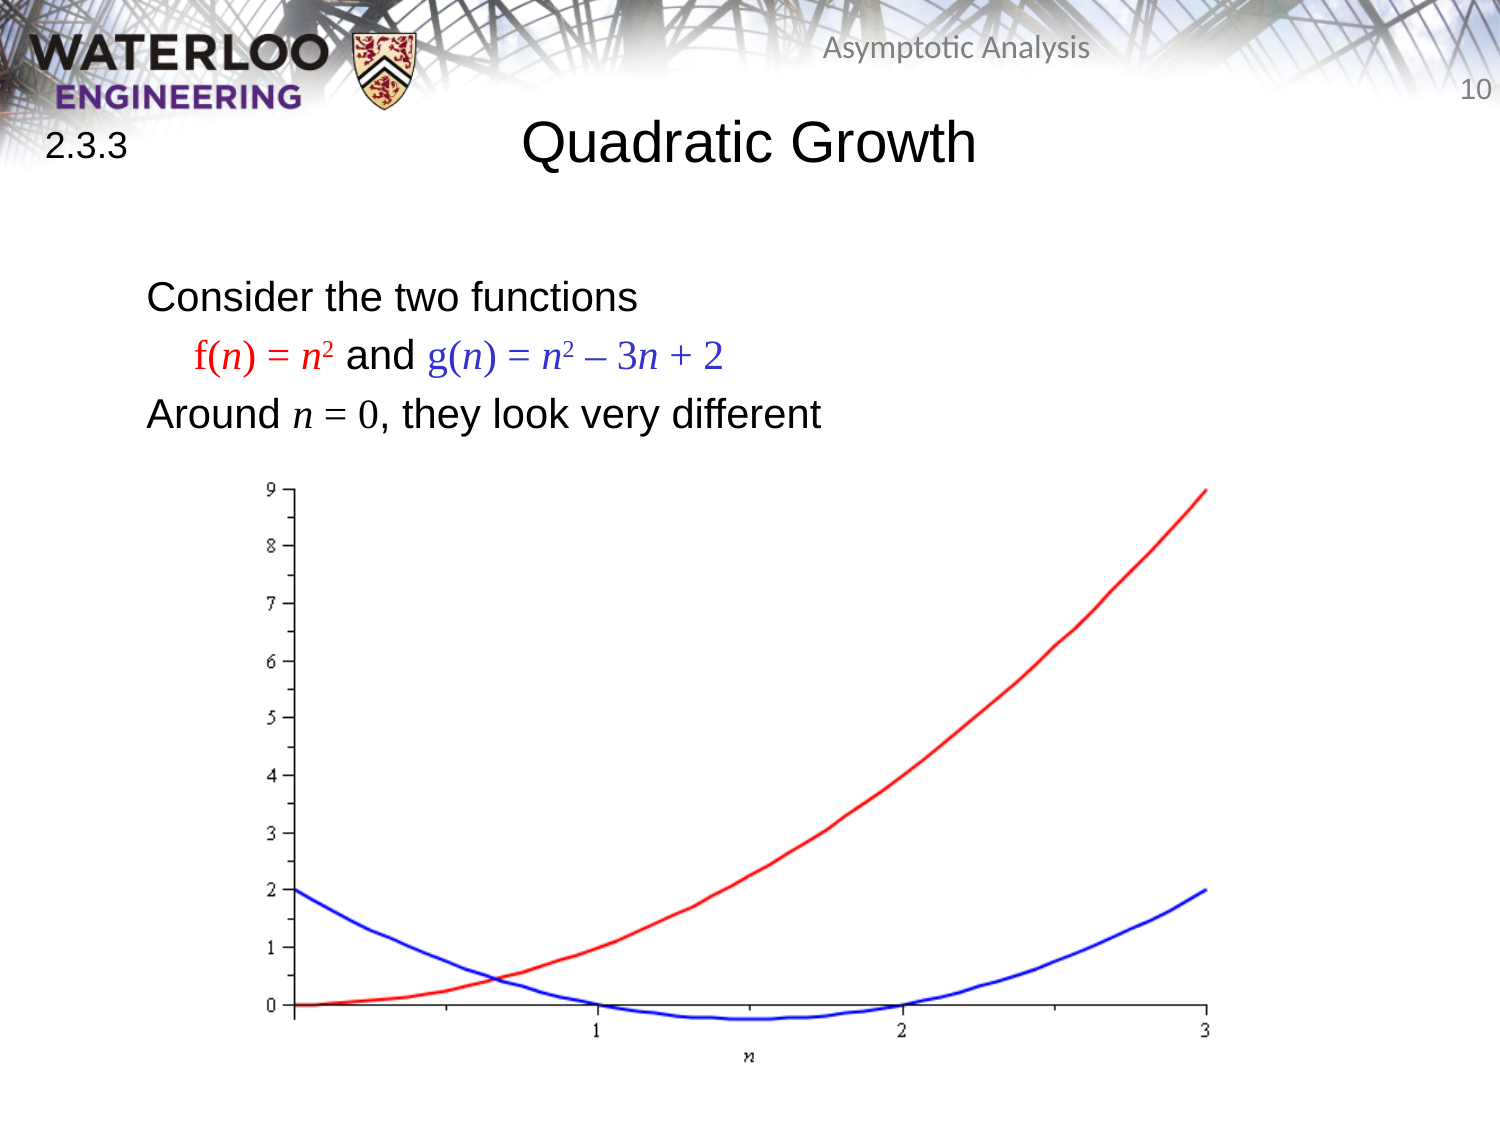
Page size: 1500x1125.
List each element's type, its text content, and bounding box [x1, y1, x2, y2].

text_box 2.3.3 [30, 113, 144, 174]
title Quadratic Growth [74, 44, 1426, 233]
picture [0, 0, 1500, 1125]
list Consider the two functions f(n) = n2 and g(n) = n2 – 3n + 2 Around n = 0, they look very different [74, 262, 1426, 1006]
